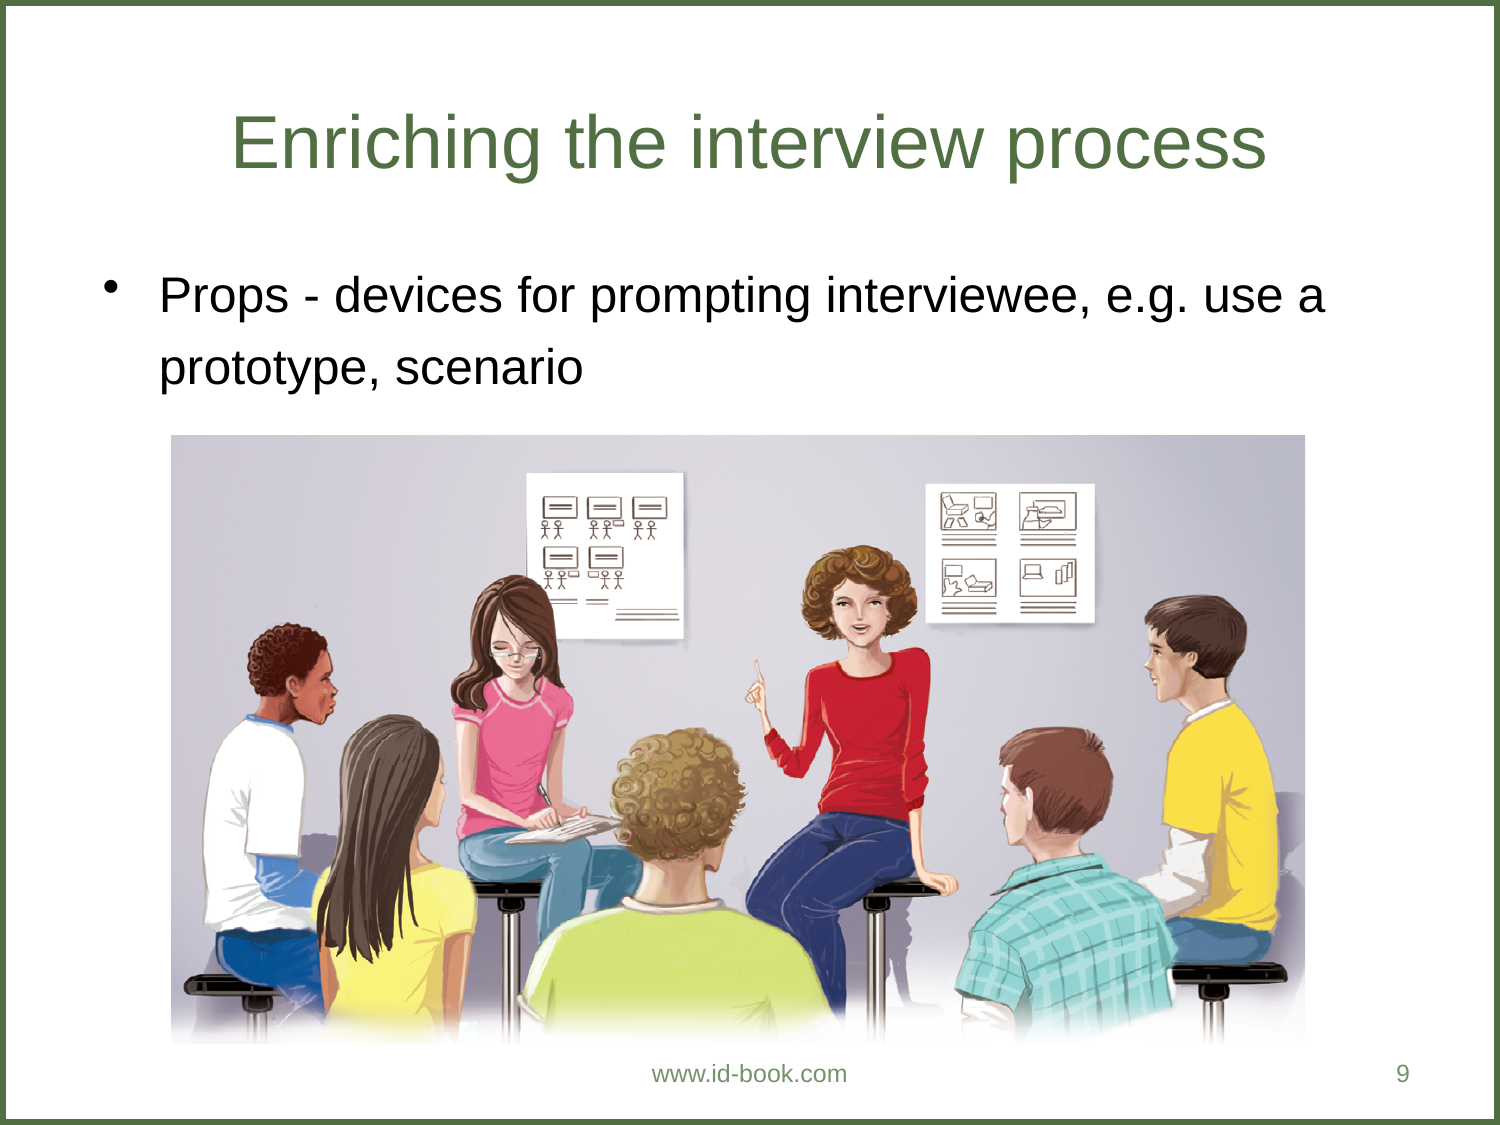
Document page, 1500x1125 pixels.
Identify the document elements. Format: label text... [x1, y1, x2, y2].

footer www.id-book.com [512, 1053, 988, 1103]
text_box Props - devices for prompting interviewee, e.g. use a prototype, scenario [87, 243, 1438, 1044]
title Enriching the interview process [75, 45, 1425, 233]
slide_number 9 [1074, 1042, 1425, 1103]
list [170, 435, 1306, 1044]
